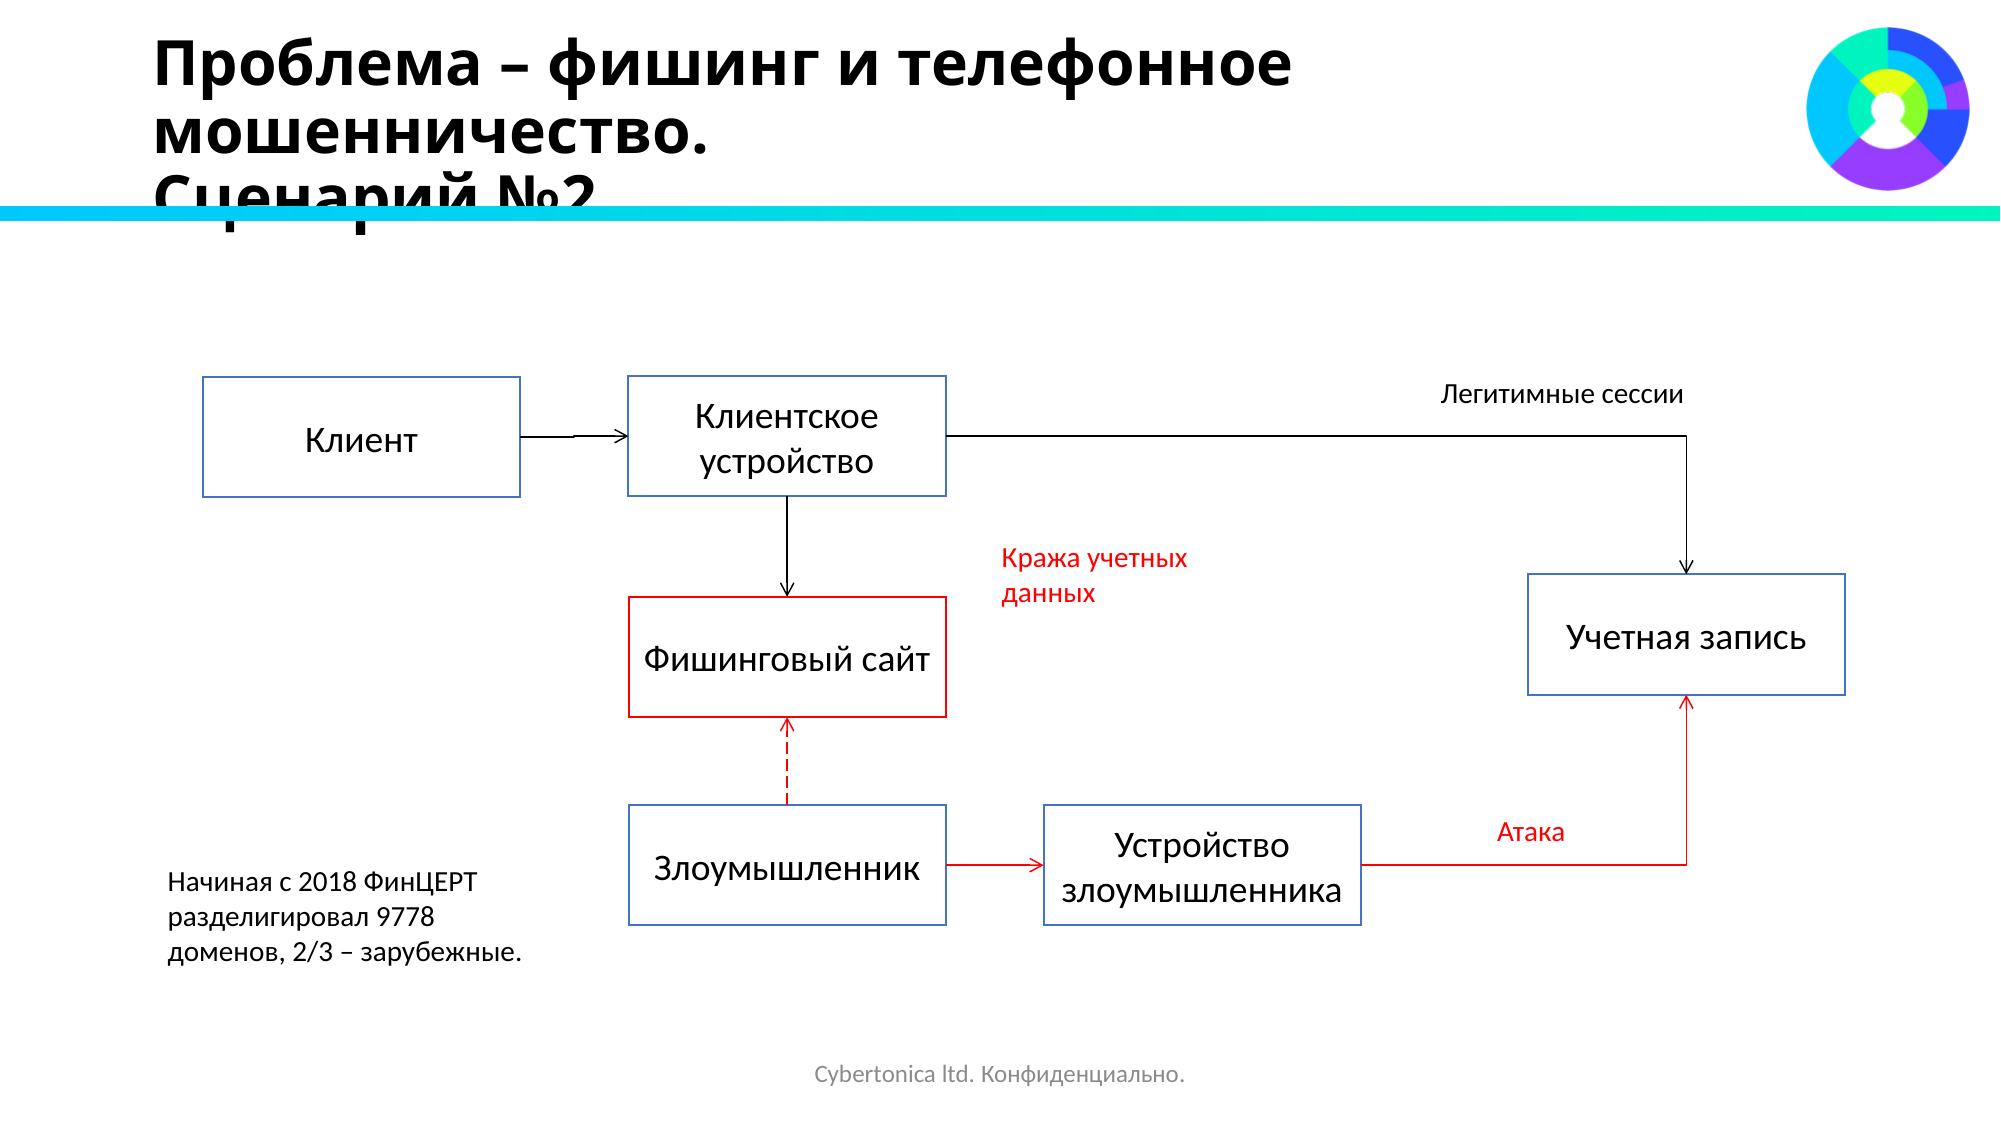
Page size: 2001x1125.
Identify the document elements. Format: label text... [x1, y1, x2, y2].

text_box Легитимные сессии [1425, 366, 1716, 417]
picture [1806, 27, 1970, 191]
text_box Начиная с 2018 ФинЦЕРТ разделигировал 9778 доменов, 2/3 – зарубежные. [152, 855, 556, 975]
text_box Злоумышленник [628, 804, 947, 926]
text_box Кража учетных данных [986, 575, 1222, 616]
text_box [1360, 694, 1687, 866]
text_box Клиент [202, 376, 521, 498]
text_box [0, 205, 2000, 221]
text_box Устройство злоумышленника [1043, 804, 1362, 926]
text_box Клиентское устройство [627, 375, 947, 497]
text_box Фишинговый сайт [628, 596, 947, 718]
footer Cybertonica ltd. Конфиденциально. [662, 1042, 1338, 1103]
text_box Учетная запись [1527, 573, 1846, 696]
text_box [945, 436, 1687, 575]
title Проблема – фишинг и телефонное мошенничество. Сценарий №2. [137, 59, 1863, 205]
